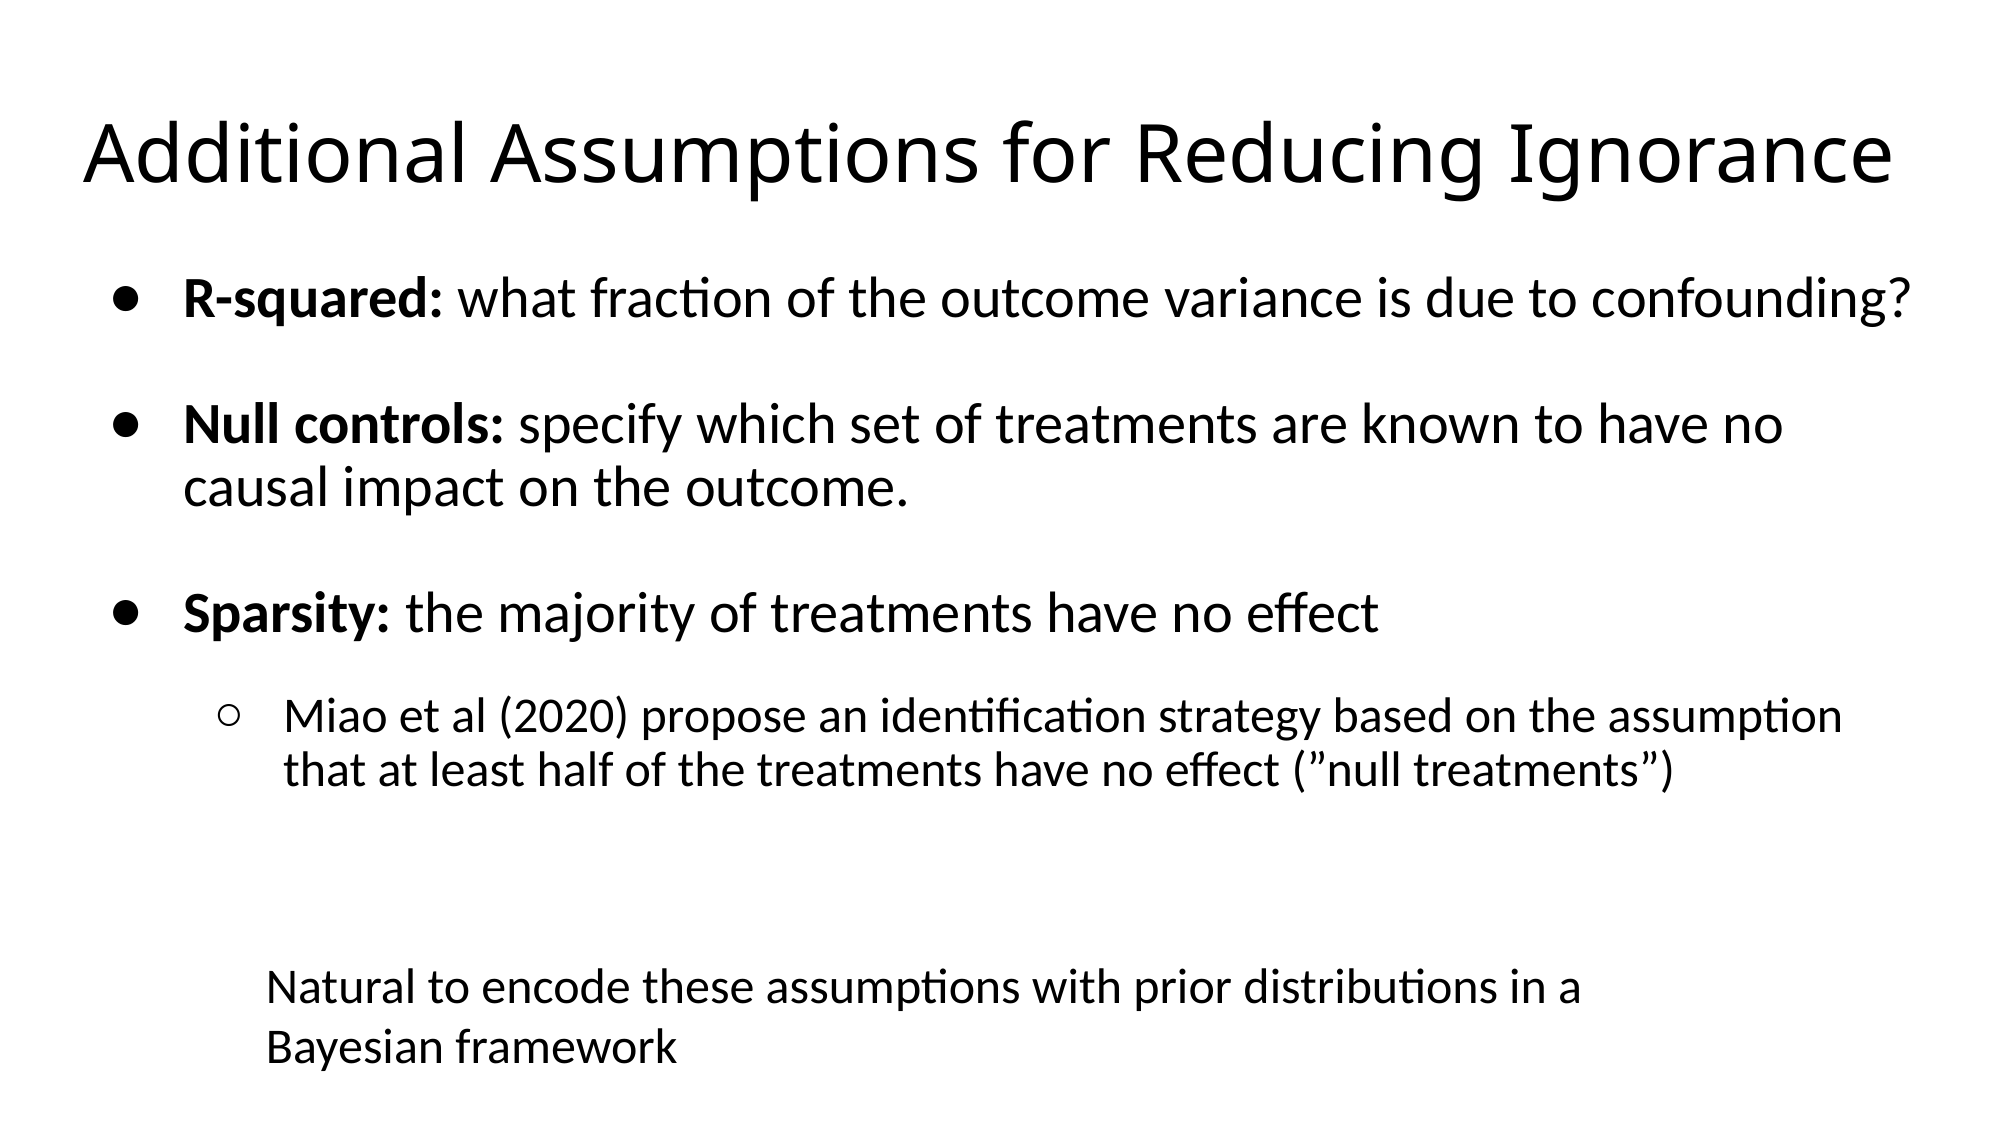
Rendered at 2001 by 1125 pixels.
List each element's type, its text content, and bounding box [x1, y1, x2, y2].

list R-squared: what fraction of the outcome variance is due to confounding? Null controls: specify which set of treatments are known to have no causal impact on the outcome. Sparsity: the majority of treatments have no effect Miao et al (2020) propose an identification strategy based on the assumption that at least half of the treatments have no effect (”null treatments”) [68, 252, 1932, 1000]
title Additional Assumptions for Reducing Ignorance [68, 97, 1932, 223]
text_box Natural to encode these assumptions with prior distributions in a Bayesian framework [251, 946, 1712, 1081]
